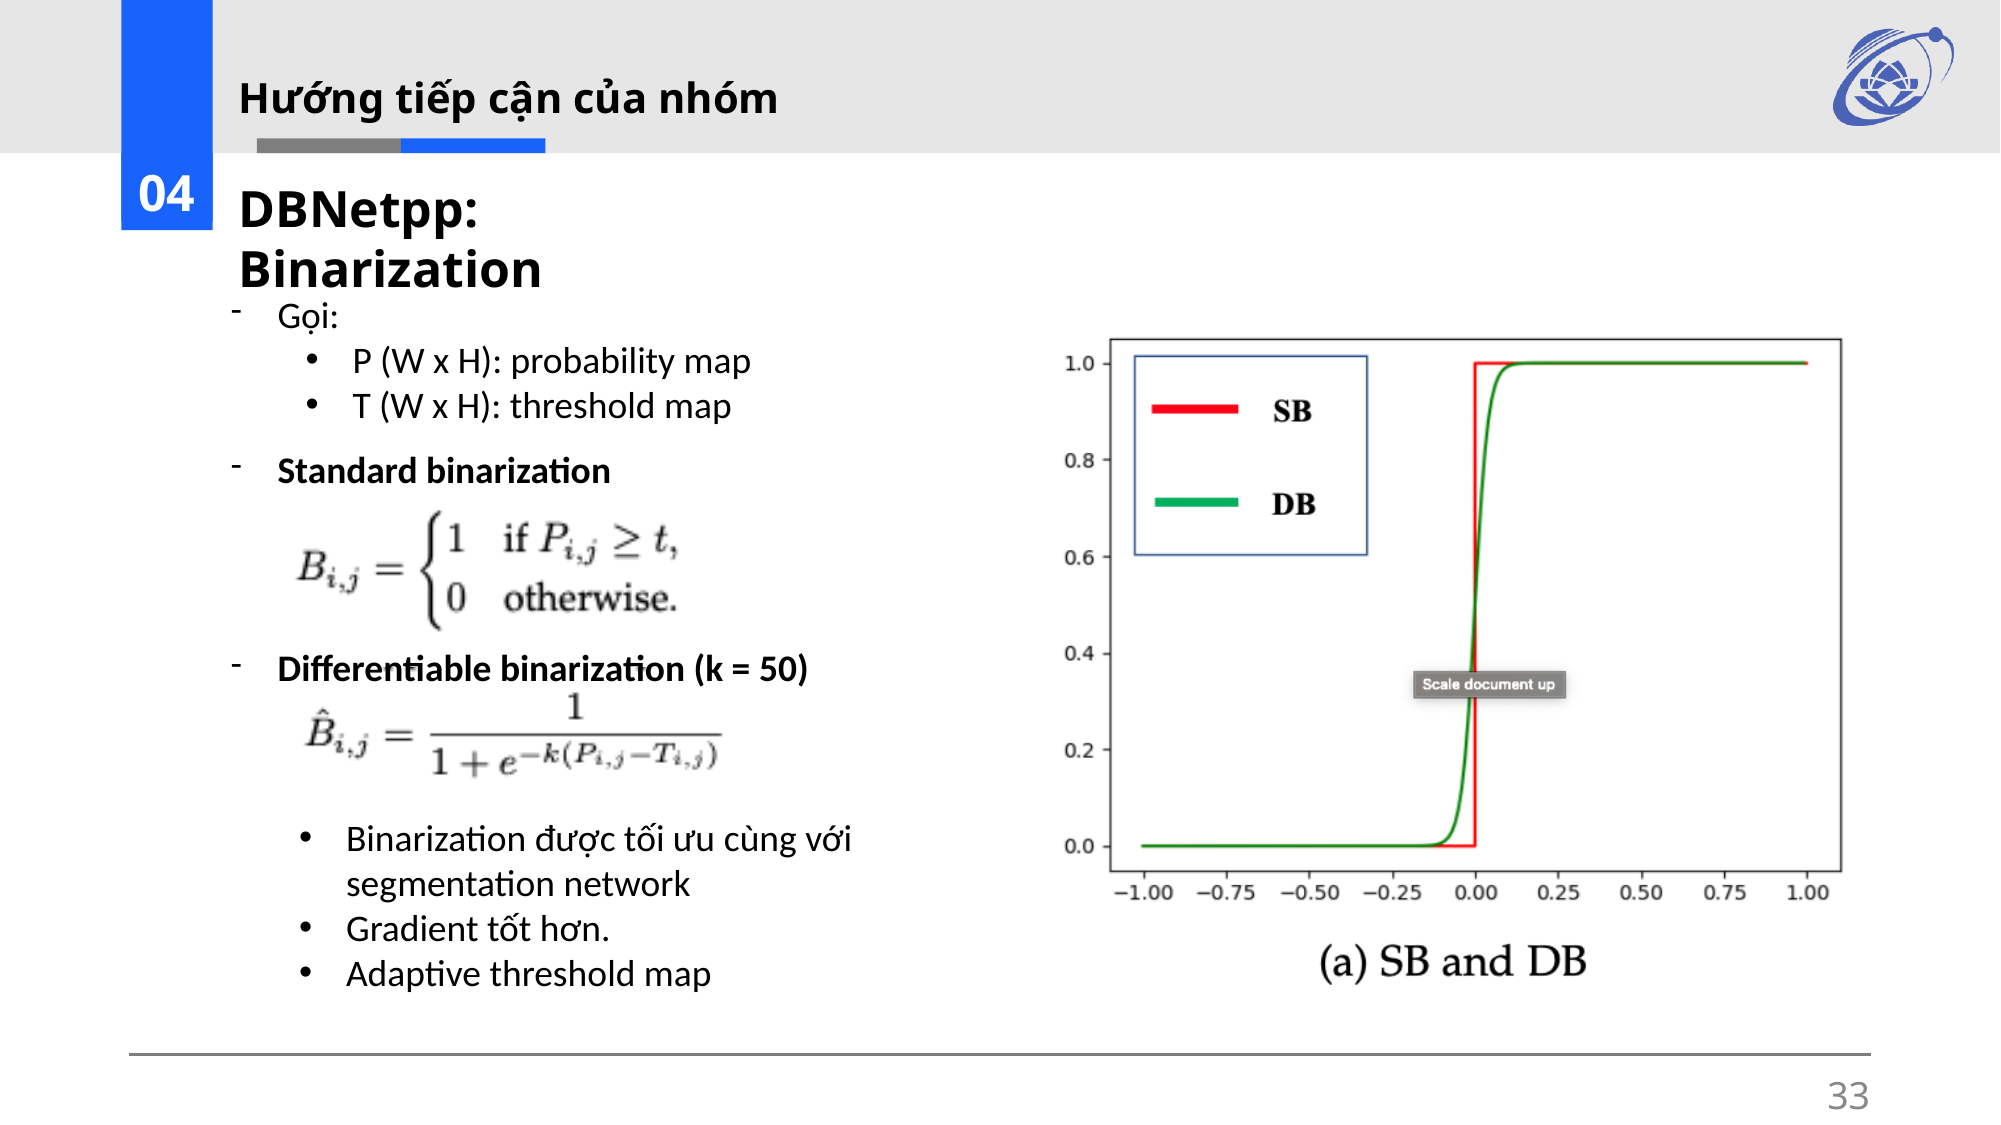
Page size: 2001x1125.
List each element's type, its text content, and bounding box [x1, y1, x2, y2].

picture [284, 496, 699, 637]
picture [280, 667, 755, 799]
picture [1037, 313, 1869, 1002]
text_box 33 [1820, 1066, 1886, 1123]
title DBNetpp: Binarization [236, 242, 786, 283]
text_box Differentiable binarization (k = 50) [215, 636, 845, 697]
text_box Gọi: P (W x H): probability map T (W x H): threshold map [215, 283, 879, 434]
picture [1832, 27, 1955, 126]
text_box Standard binarization [215, 438, 667, 499]
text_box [0, 0, 2000, 231]
text_box Binarization được tối ưu cùng với segmentation network Gradient tốt hơn. Adaptive threshold map [284, 806, 994, 1002]
